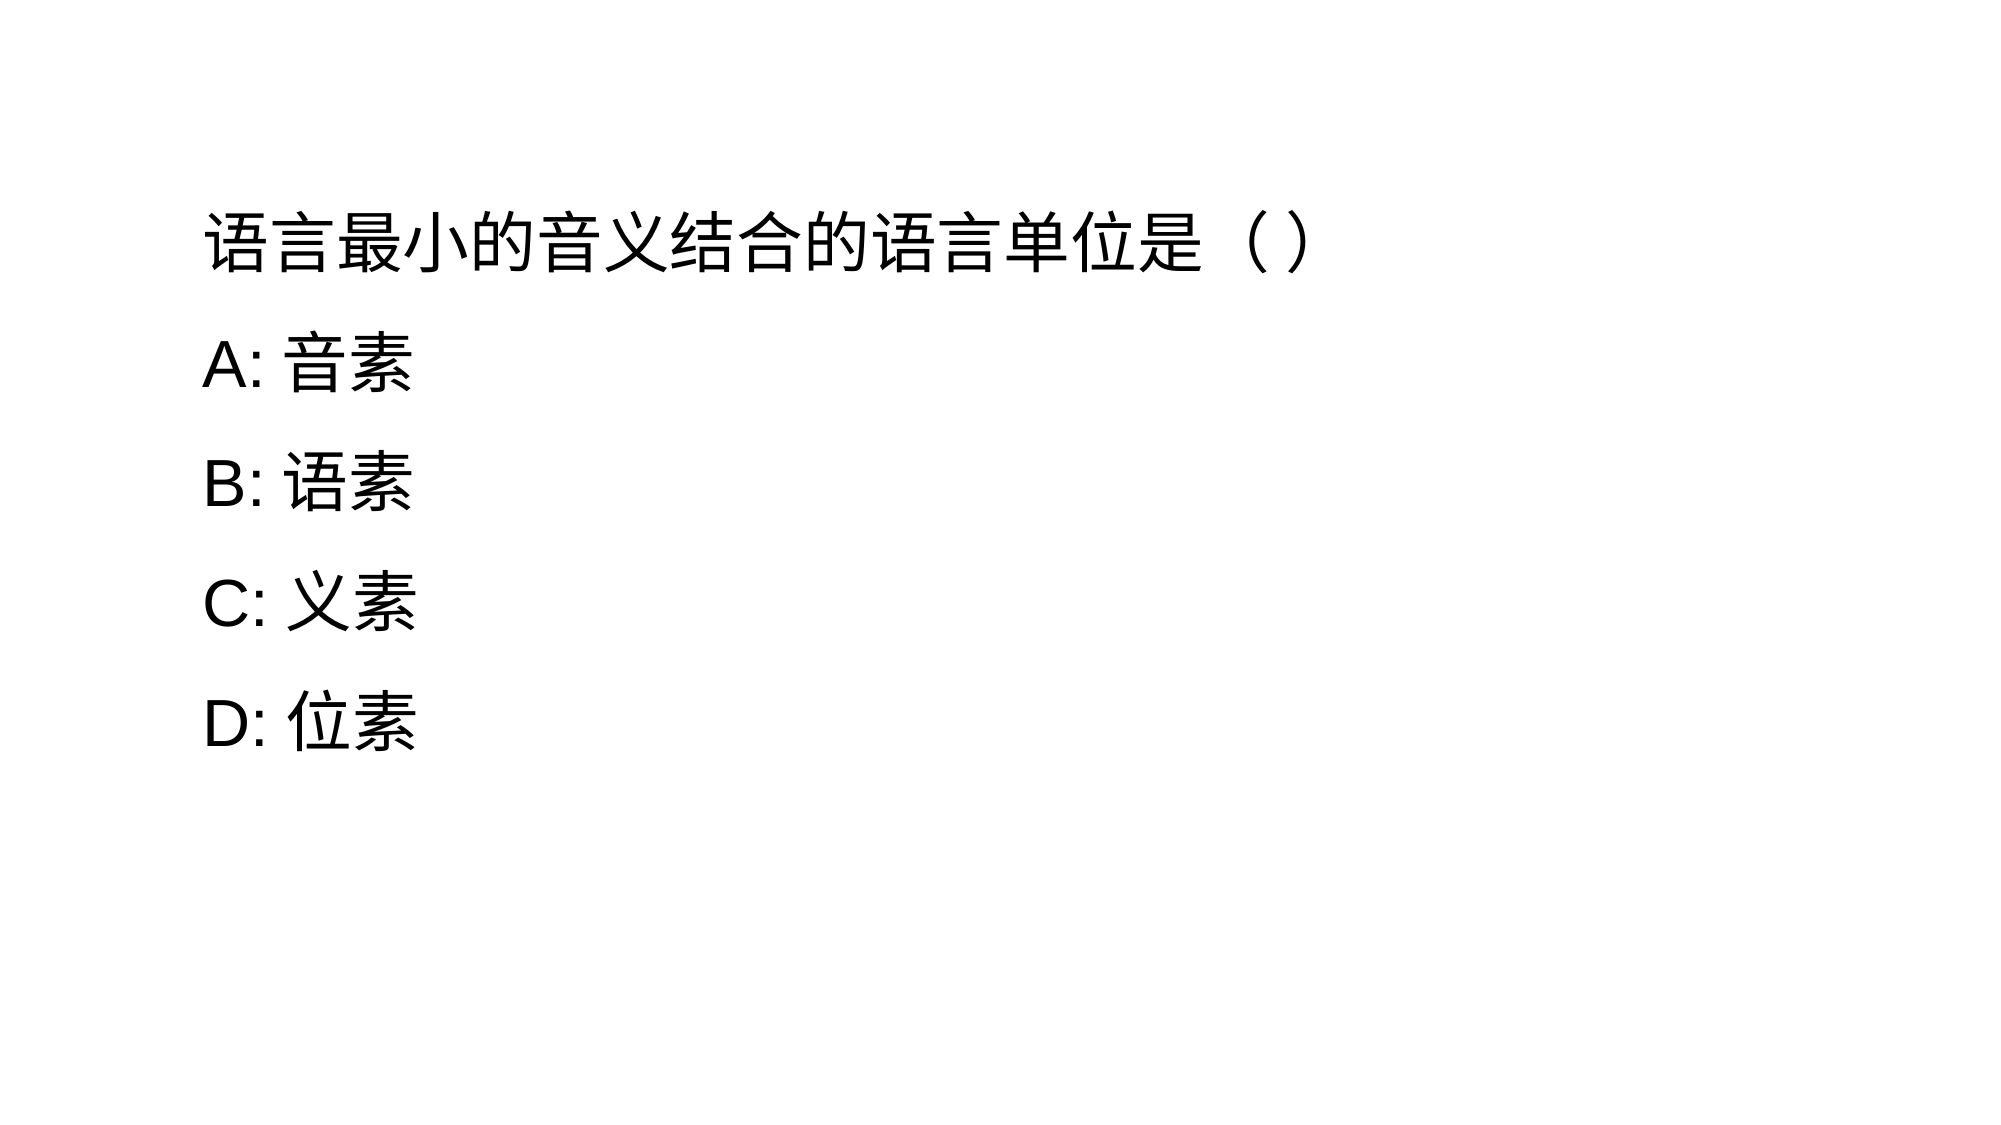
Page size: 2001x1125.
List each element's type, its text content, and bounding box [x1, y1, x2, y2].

text_box 语言最小的音义结合的语言单位是（ ） A:音素 B:语素 C:义素 D:位素 [187, 153, 1368, 768]
